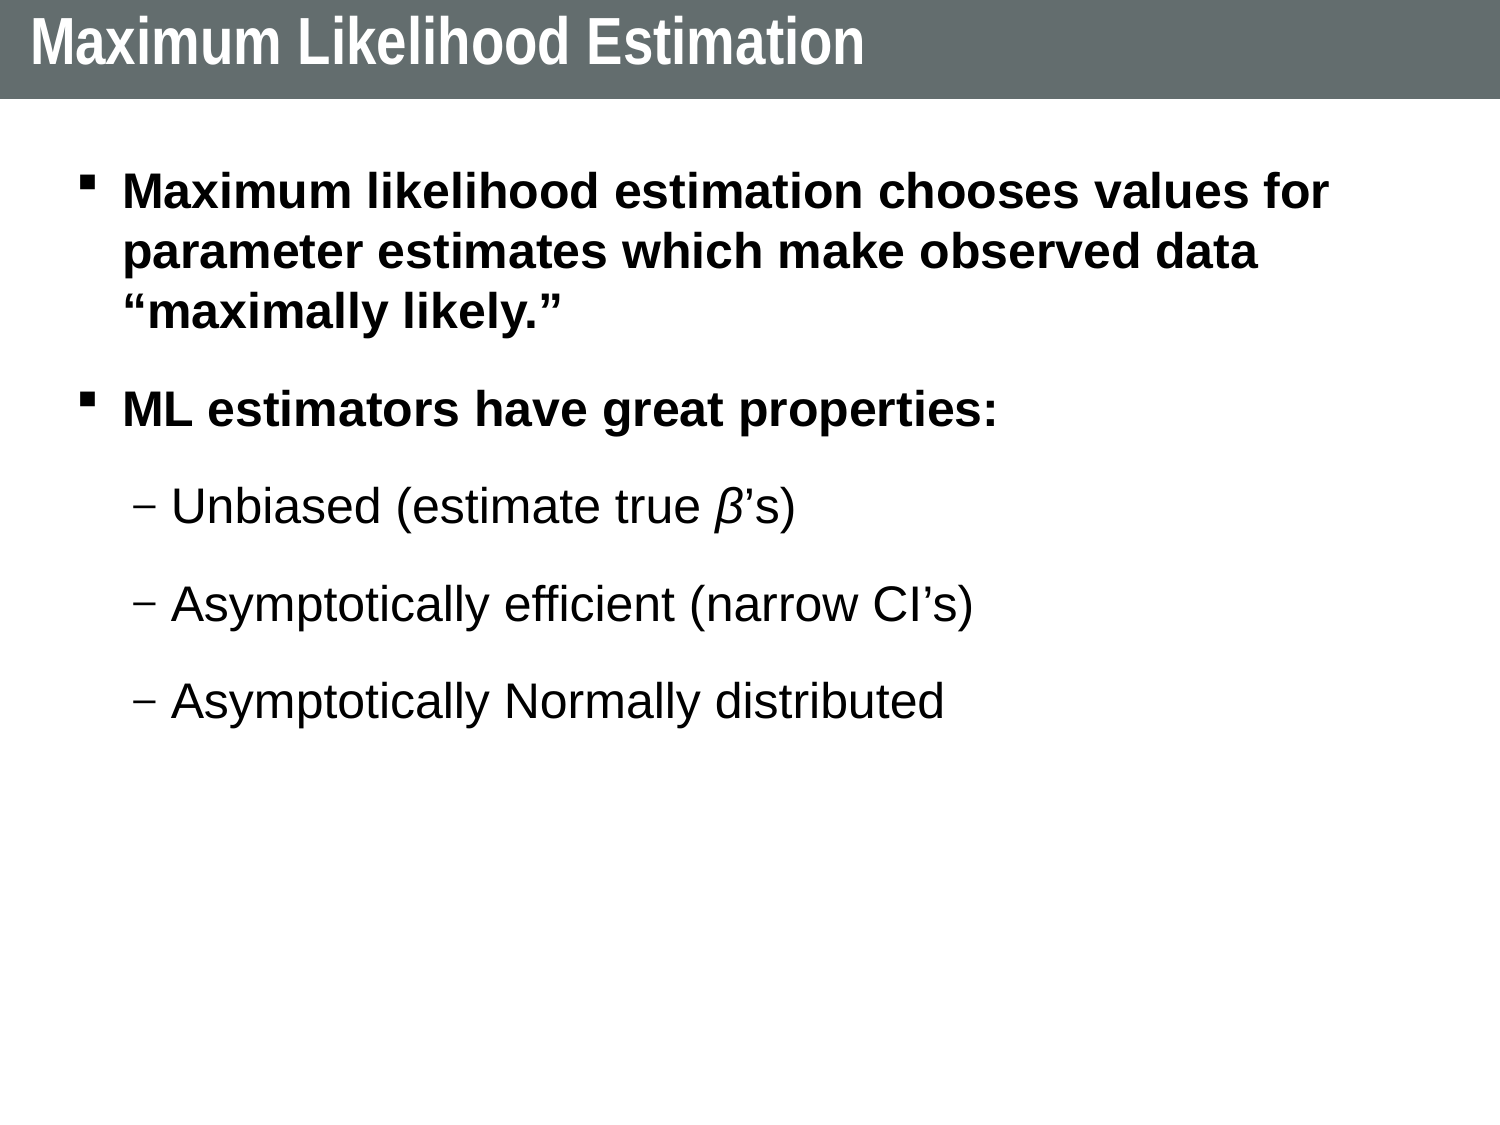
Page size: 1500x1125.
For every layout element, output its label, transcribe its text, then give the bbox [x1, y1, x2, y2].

list Maximum likelihood estimation chooses values for parameter estimates which make observed data “maximally likely.” ML estimators have great properties: Unbiased (estimate true β’s) Asymptotically efficient (narrow CI’s) Asymptotically Normally distributed [60, 150, 1363, 902]
title Maximum Likelihood Estimation [0, 0, 1500, 103]
